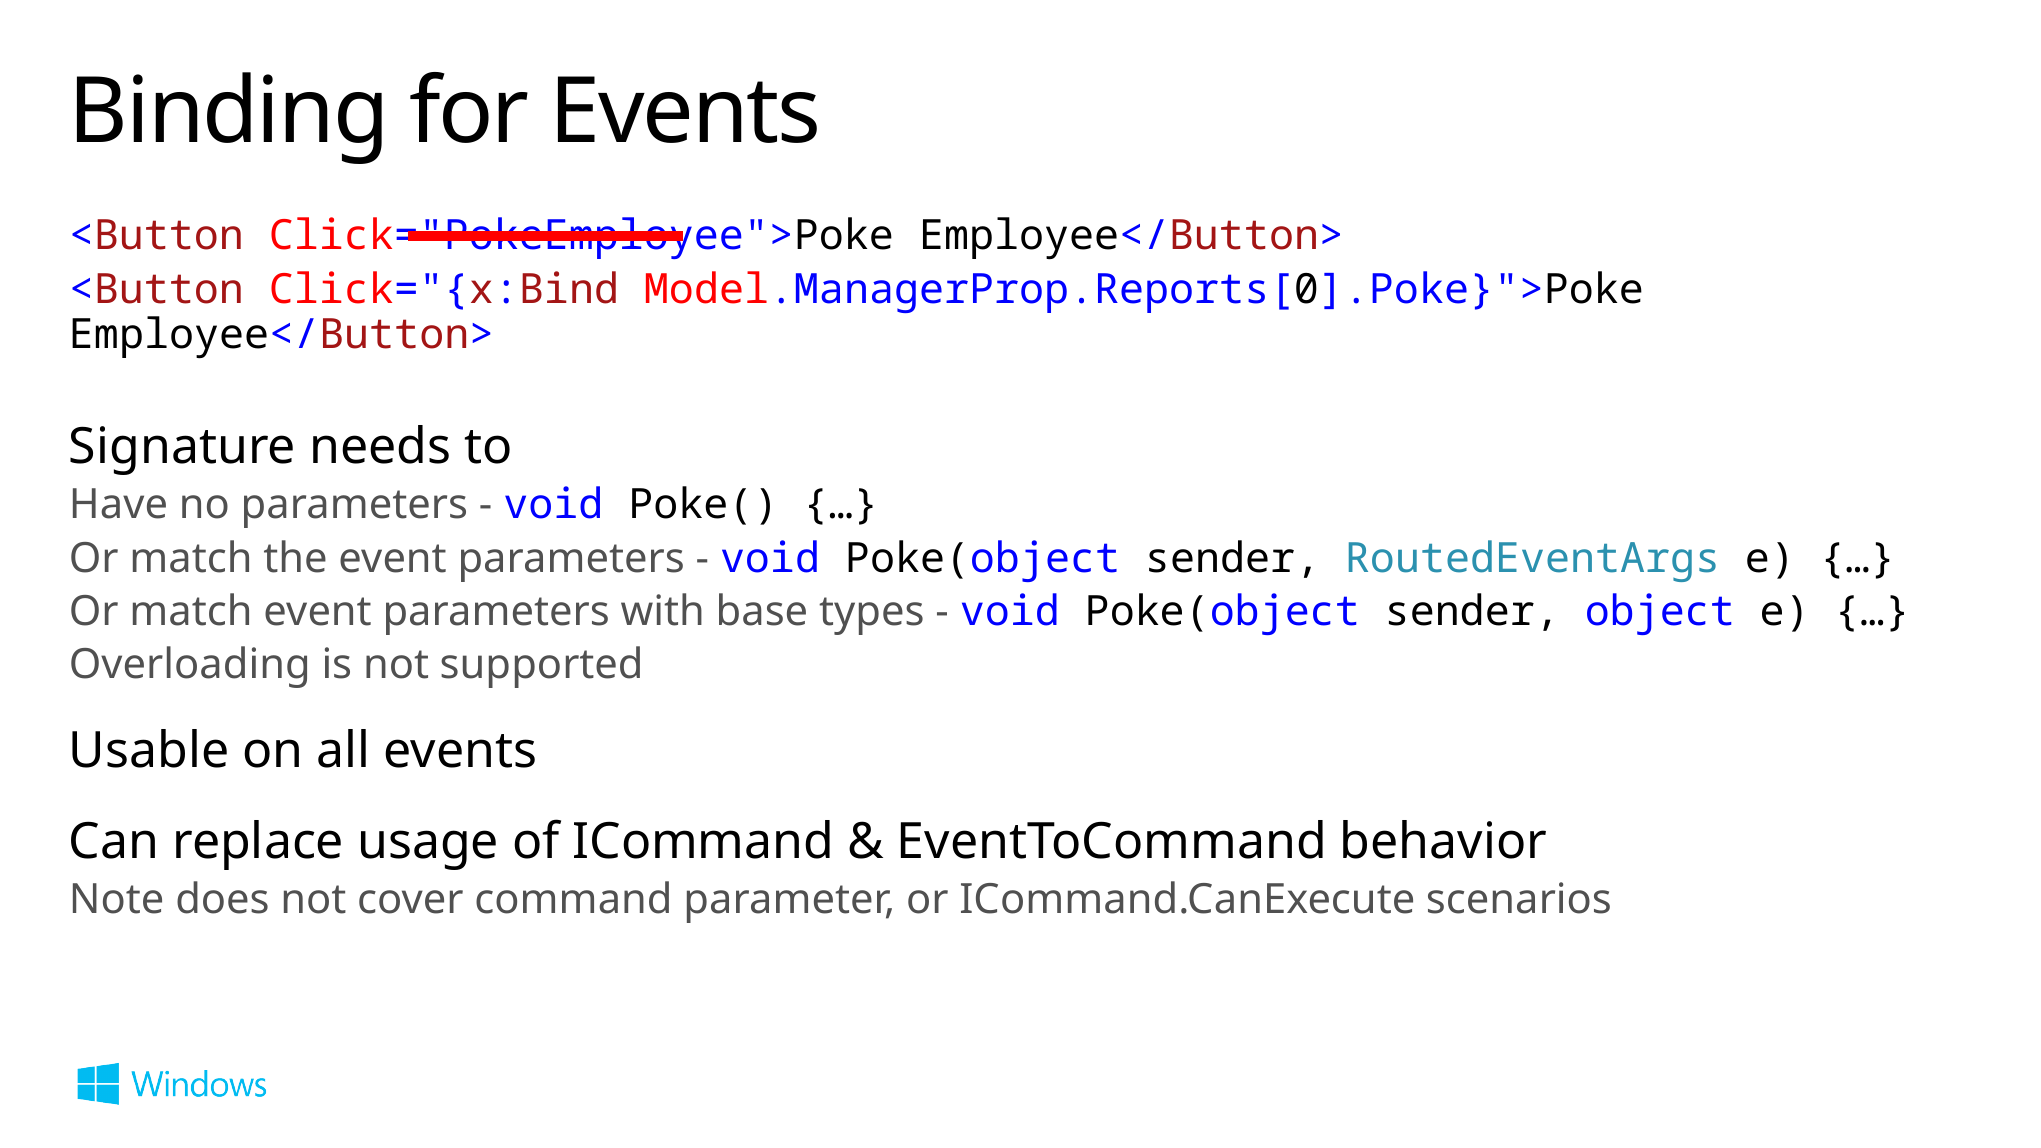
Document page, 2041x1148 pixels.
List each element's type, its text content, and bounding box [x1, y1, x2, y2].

picture [61, 1045, 289, 1123]
title Binding for Events [45, 48, 1996, 198]
list <Button Click="PokeEmployee">Poke Employee</Button> <Button Click="{x:Bind Model.ManagerProp.Reports[0].Poke}">Poke Employee</Button> Signature needs to Have no parameters - void Poke() {…} Or match the event parameters - void Poke(object sender, RoutedEventArgs e) {…} Or match event parameters with base types - void Poke(object sender, object e) {…} Overloading is not supported Usable on all events Can replace usage of ICommand & EventToCommand behavior Note does not cover command parameter, or ICommand.CanExecute scenarios [45, 198, 1996, 919]
